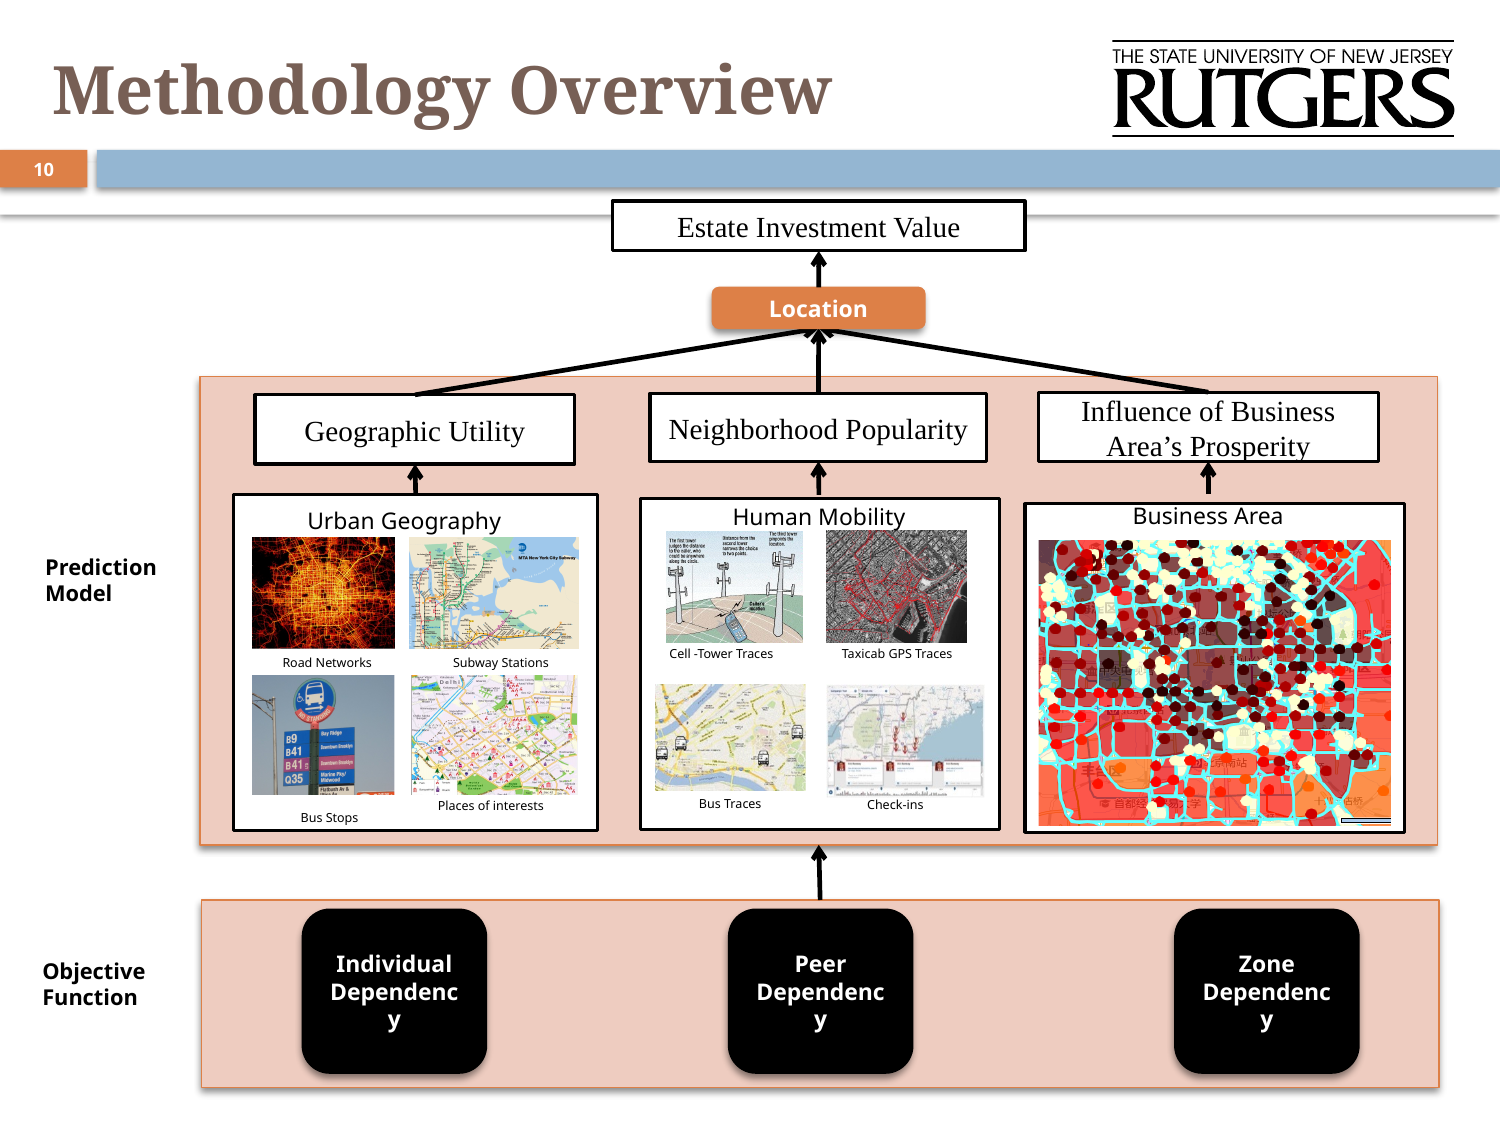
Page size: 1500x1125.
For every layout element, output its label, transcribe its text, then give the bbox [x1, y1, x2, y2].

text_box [818, 328, 1209, 393]
text_box Individual Dependency [301, 908, 488, 1074]
text_box Peer Dependency [727, 908, 914, 1074]
text_box [199, 376, 1438, 846]
text_box Prediction Model [30, 545, 198, 613]
text_box [201, 899, 1440, 1088]
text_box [631, 494, 1001, 831]
text_box Zone Dependency [1174, 908, 1360, 1074]
text_box Objective Function [27, 949, 195, 1018]
text_box Neighborhood Popularity [648, 403, 988, 463]
text_box Geographic Utility [253, 393, 576, 466]
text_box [233, 494, 598, 832]
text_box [414, 328, 816, 396]
text_box Location [711, 286, 926, 327]
text_box Estate Investment Value [611, 199, 1027, 252]
title Methodology Overview [37, 37, 1076, 138]
slide_number 10 [0, 149, 88, 191]
text_box Influence of Business Area’s Prosperity [1037, 391, 1380, 463]
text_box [1024, 493, 1405, 833]
